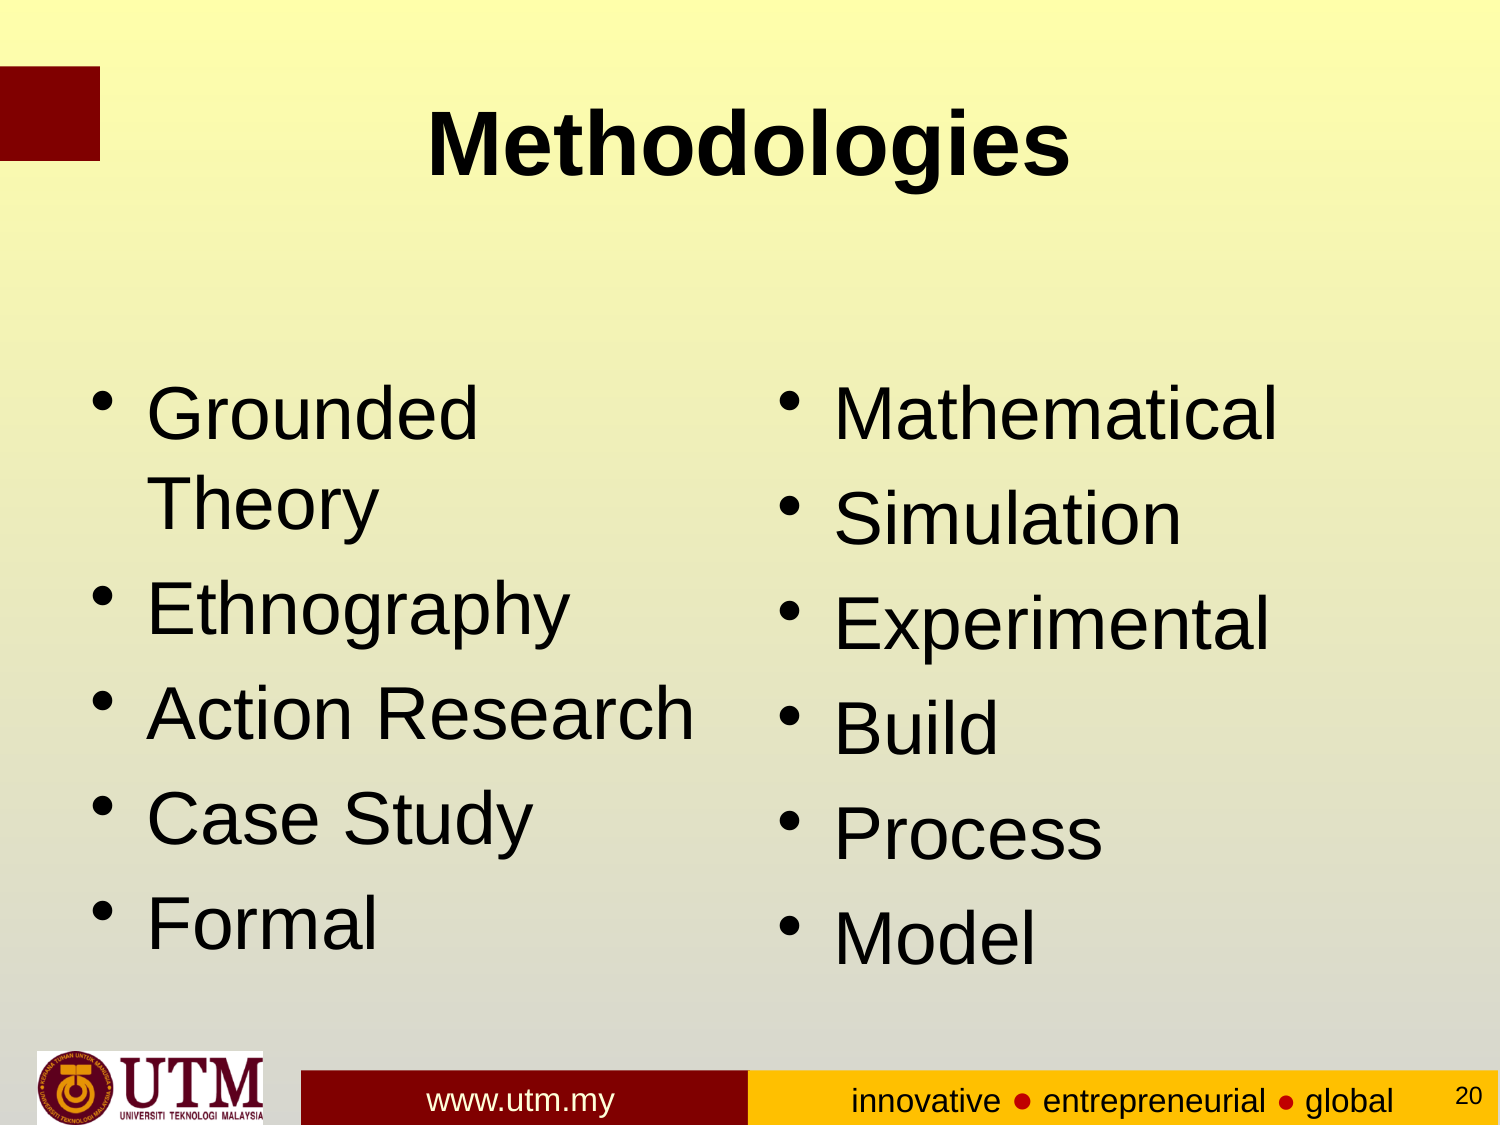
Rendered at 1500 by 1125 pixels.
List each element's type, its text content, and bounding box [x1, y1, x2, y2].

list Grounded Theory Ethnography Action Research Case Study Formal [74, 356, 738, 1006]
title Methodologies [74, 44, 1426, 233]
list Mathematical Simulation Experimental Build Process Model [761, 356, 1426, 1006]
picture [37, 1051, 263, 1125]
